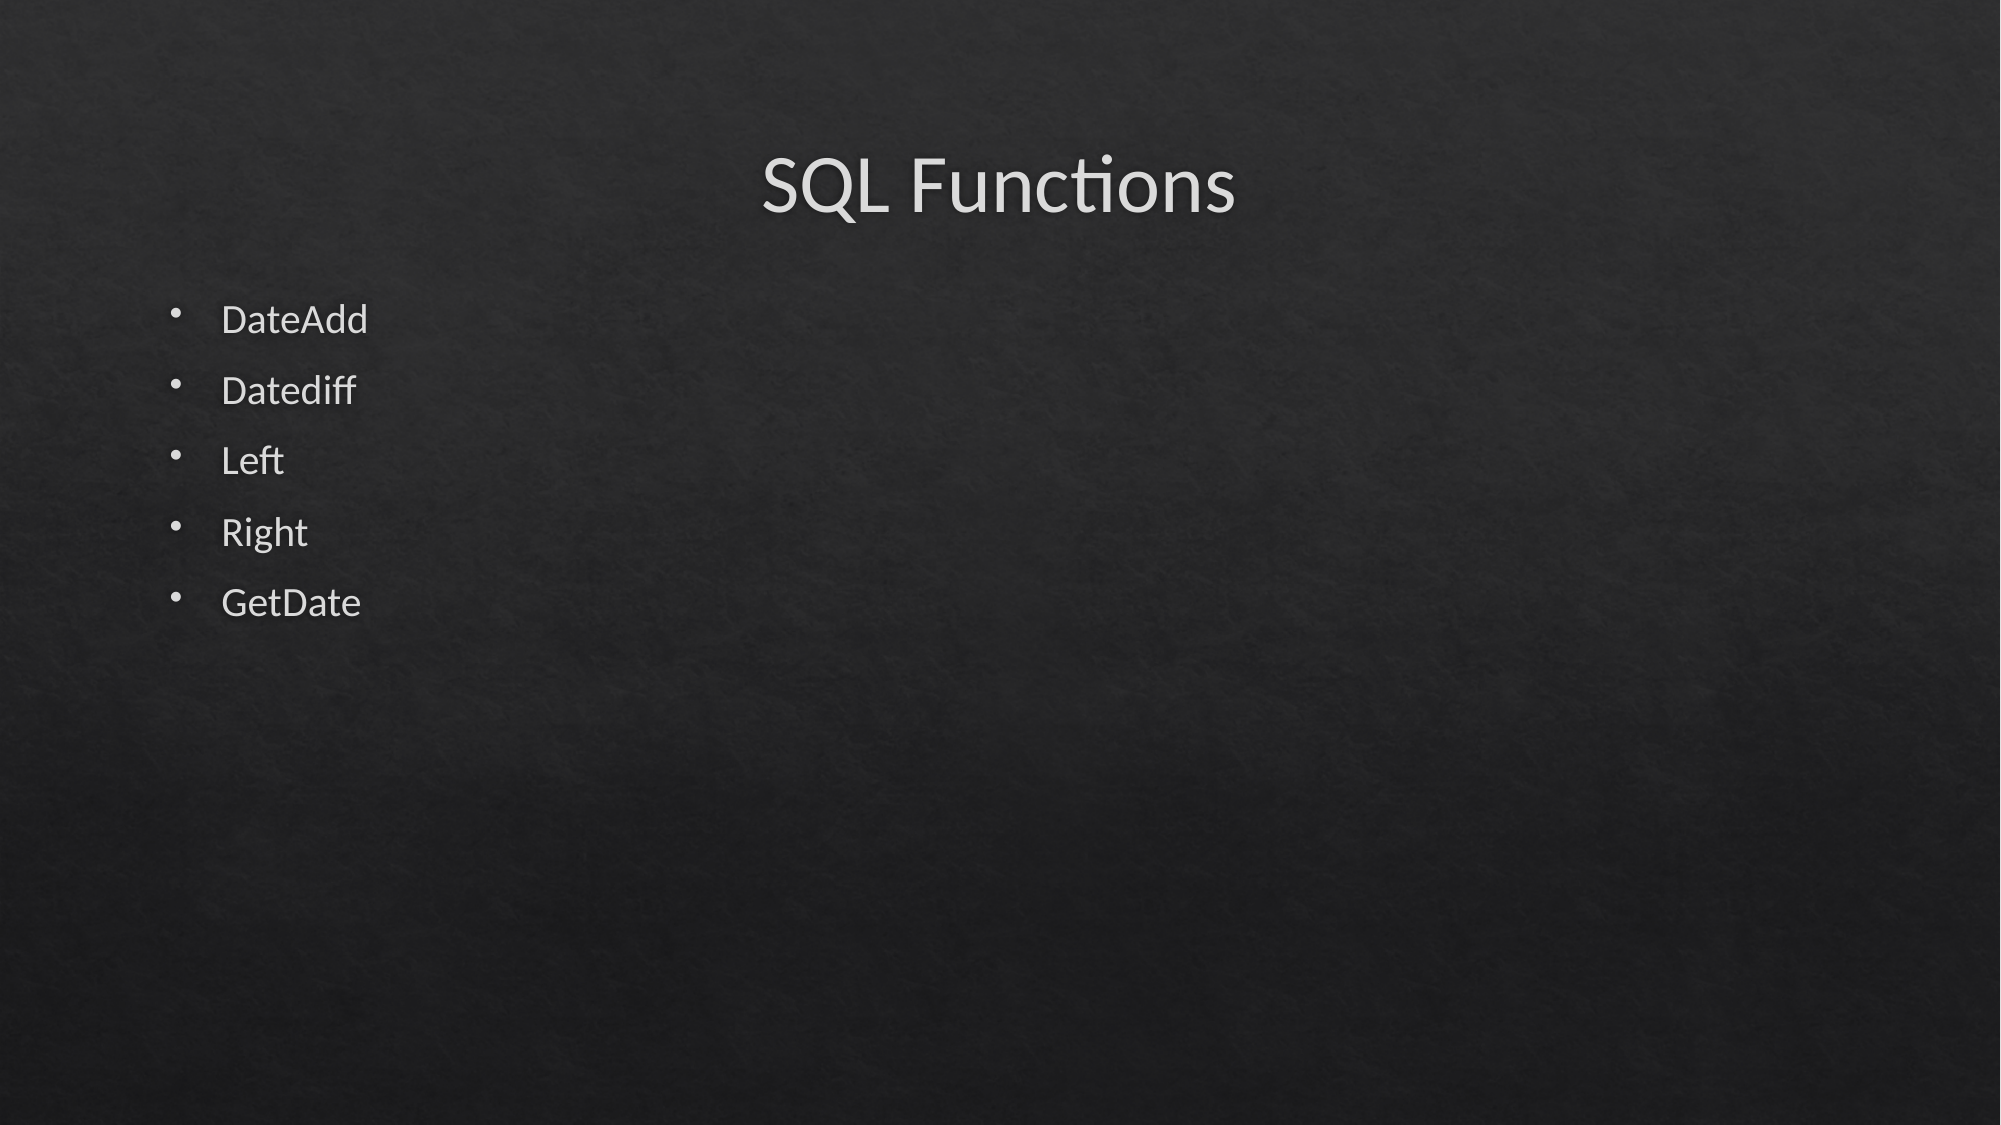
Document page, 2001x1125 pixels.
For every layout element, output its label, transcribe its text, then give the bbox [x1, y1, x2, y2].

list DateAdd Datediff Left Right GetDate [149, 284, 1849, 950]
title SQL Functions [149, 99, 1849, 260]
